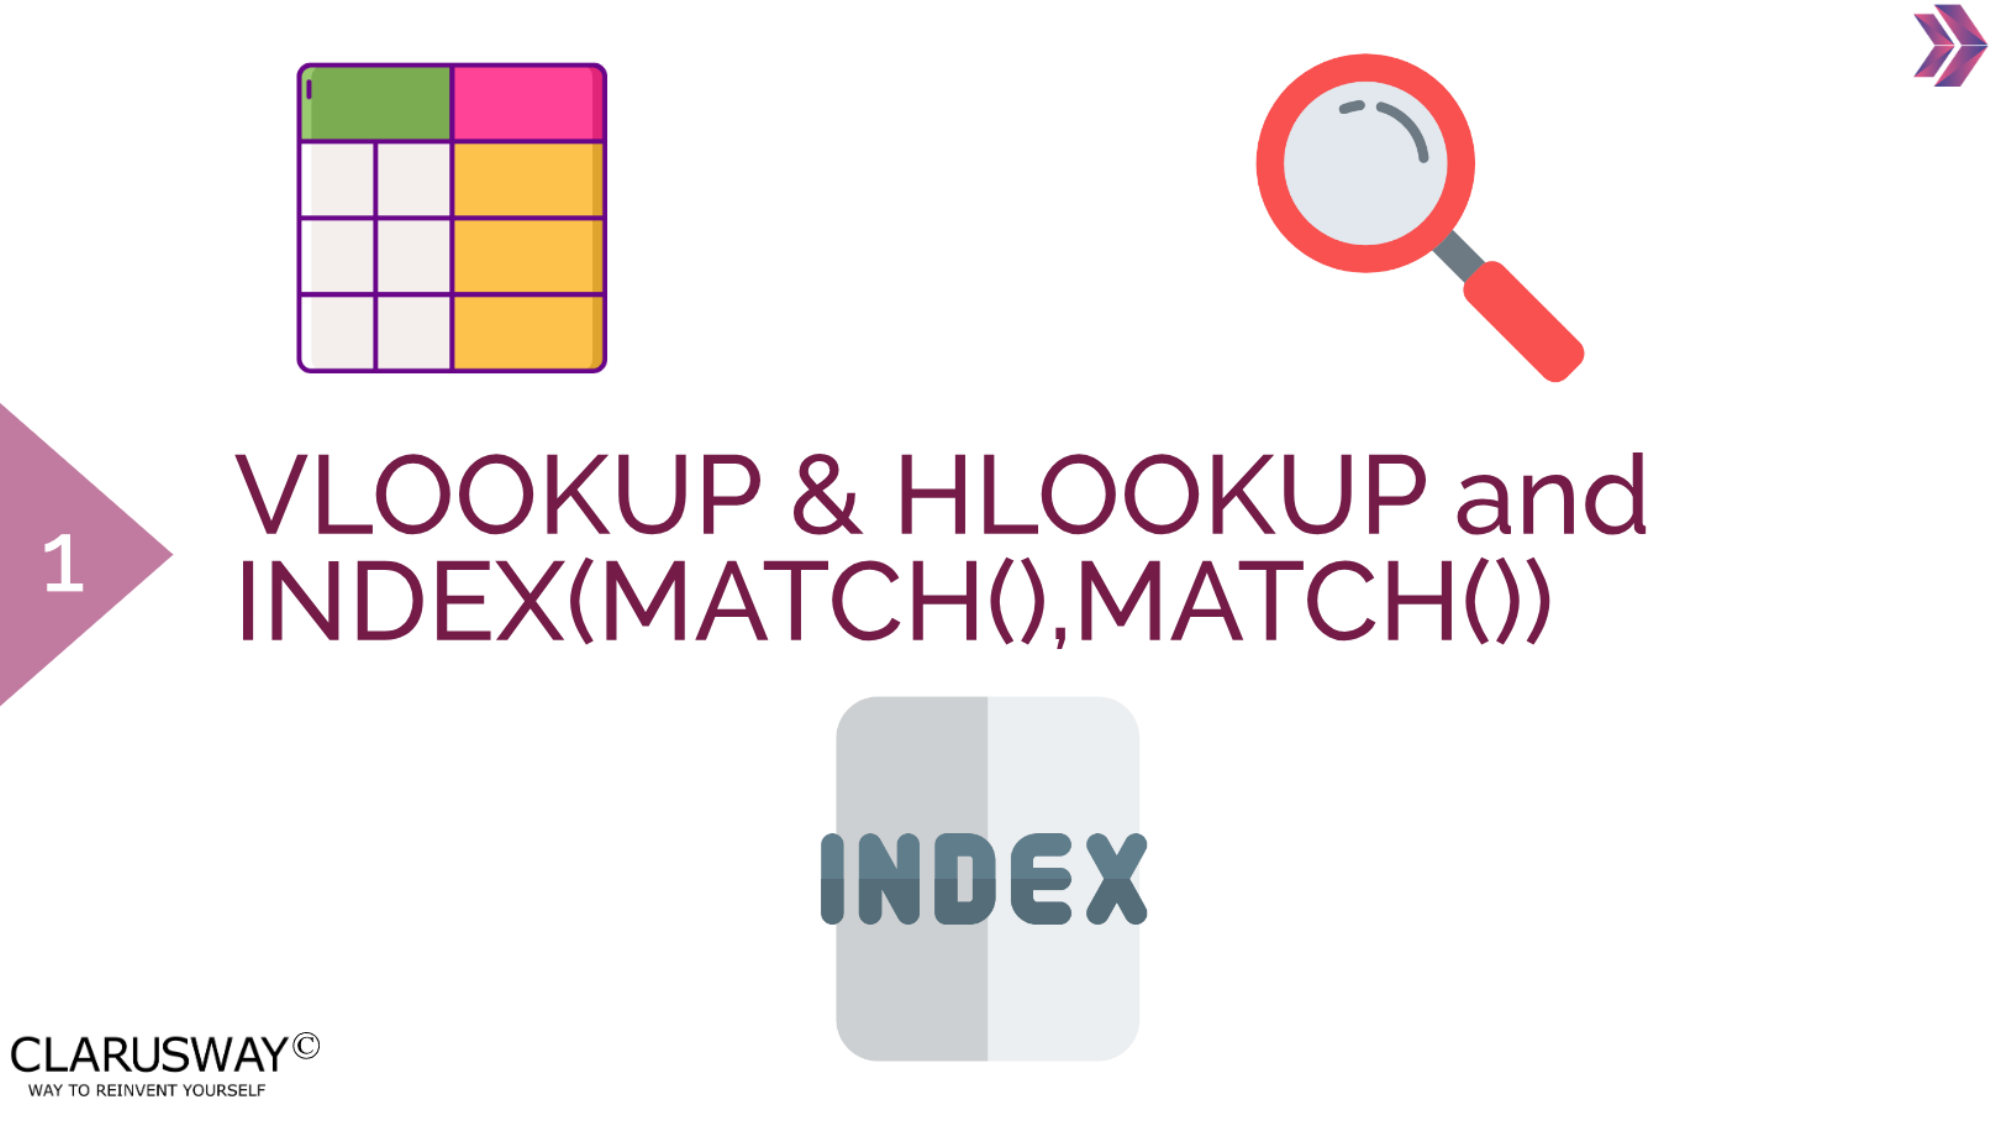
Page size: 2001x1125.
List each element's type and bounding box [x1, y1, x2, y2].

list [0, 0, 1995, 1099]
